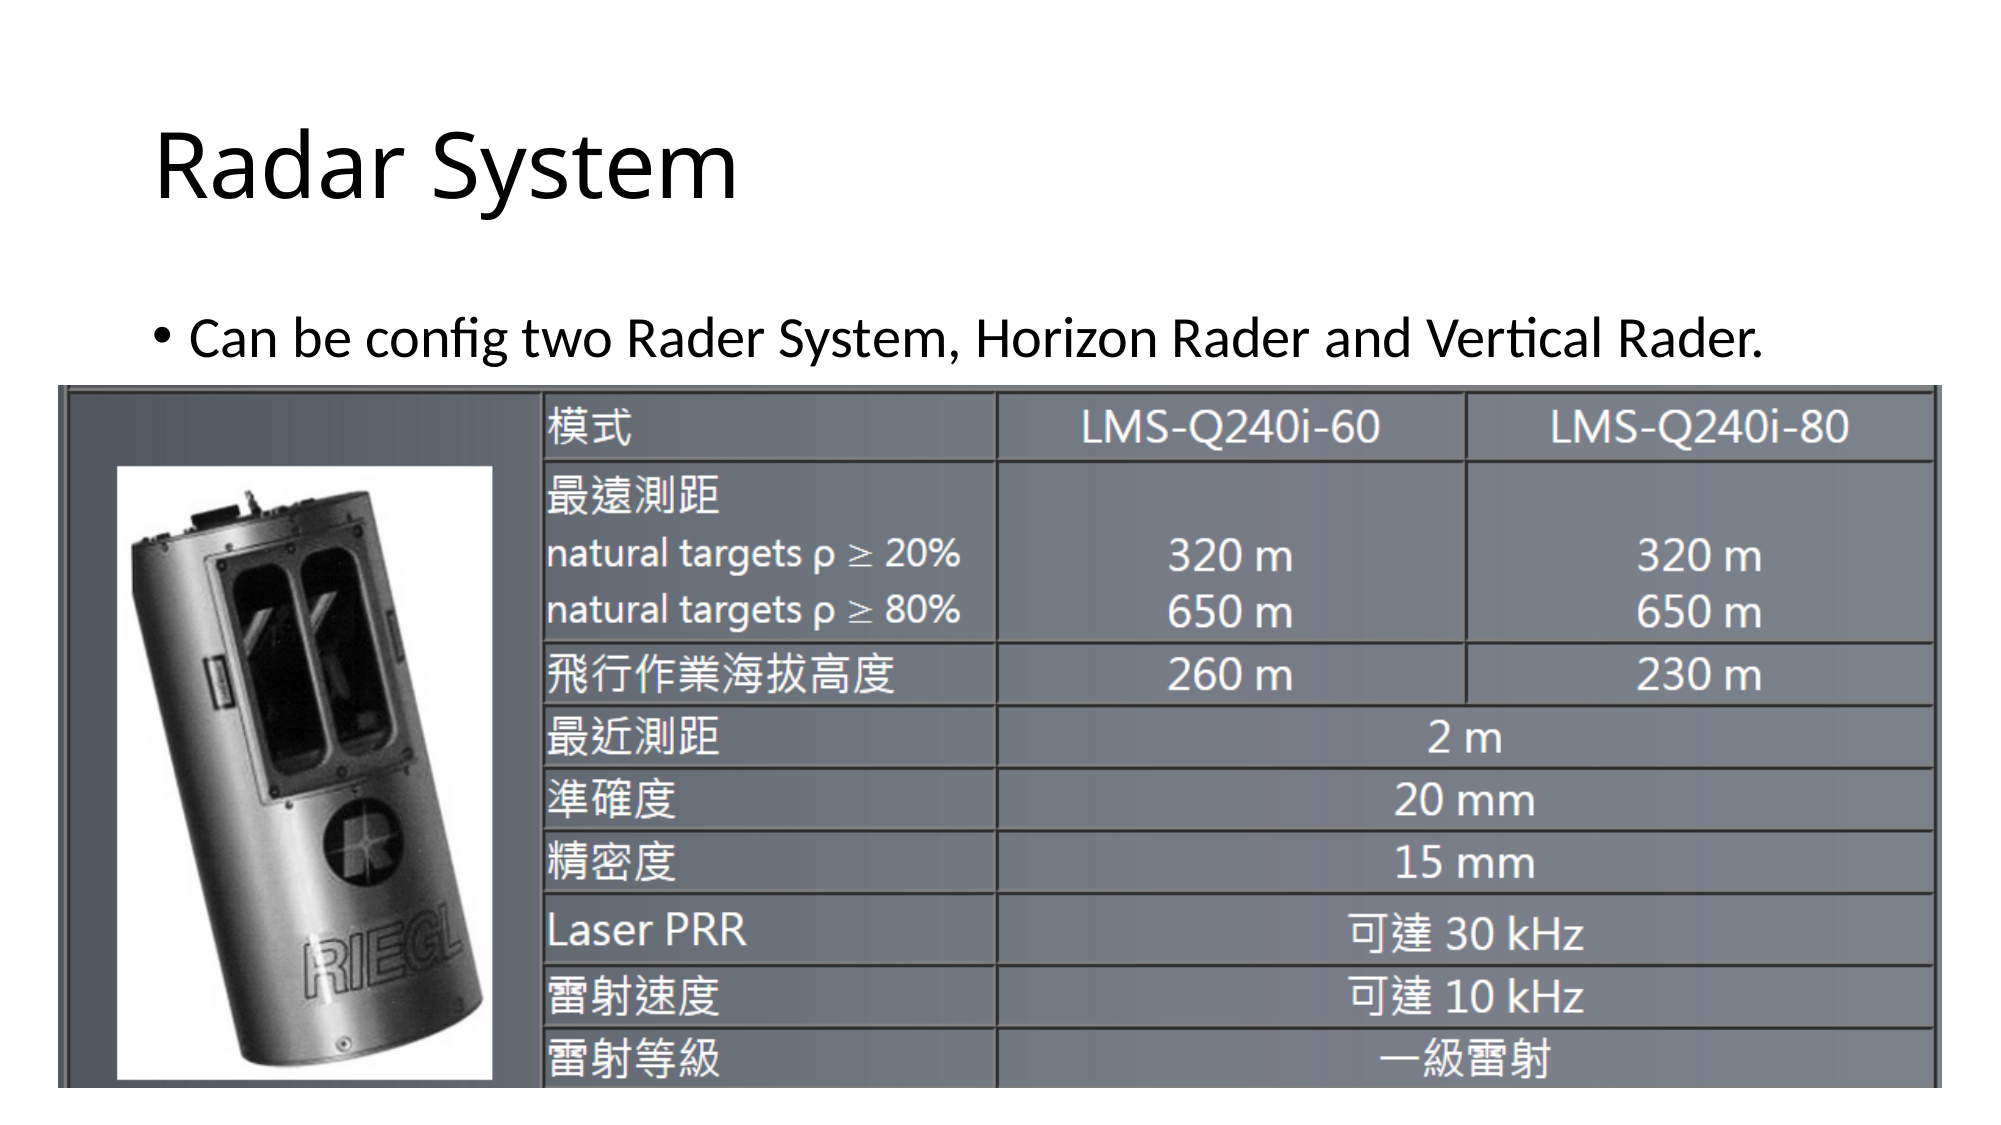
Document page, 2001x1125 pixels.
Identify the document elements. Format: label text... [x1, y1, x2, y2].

picture [58, 385, 1942, 1088]
title Radar System [137, 59, 1863, 278]
list Can be config two Rader System, Horizon Rader and Vertical Rader. [137, 299, 1863, 385]
